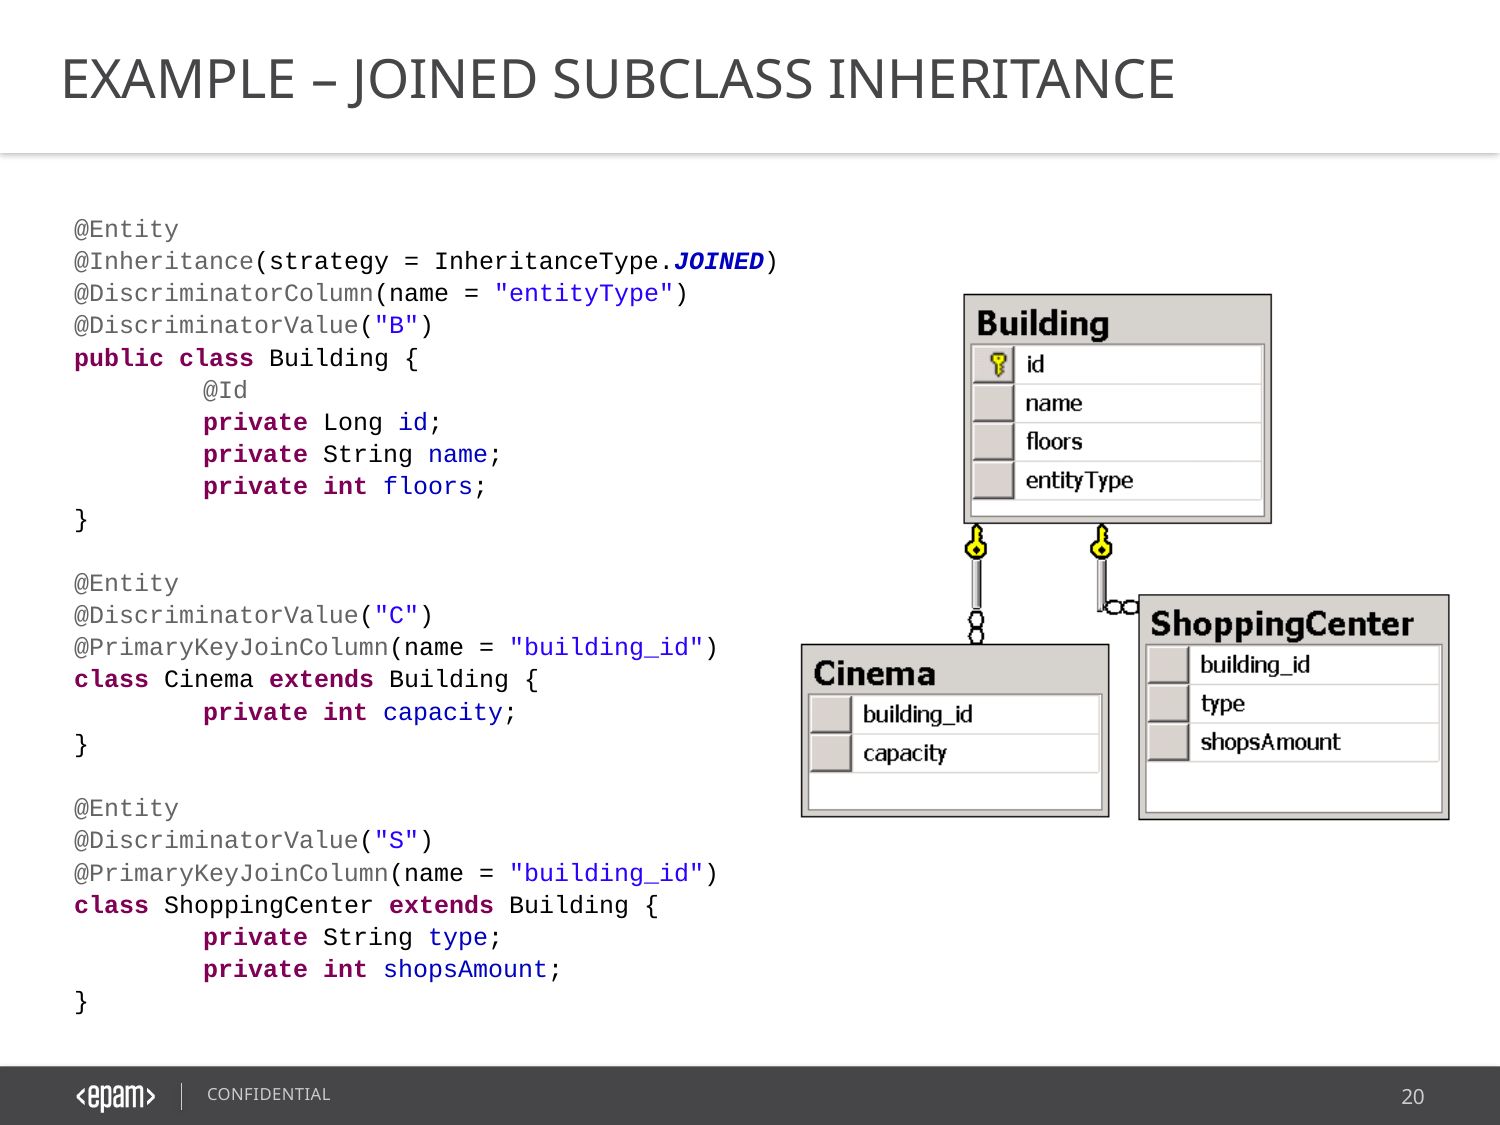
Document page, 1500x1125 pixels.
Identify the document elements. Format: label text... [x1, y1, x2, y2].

list @Entity @Inheritance(strategy = InheritanceType.JOINED) @DiscriminatorColumn(name = "entityType") @DiscriminatorValue("B") public class Building { @Id private Long id; private String name; private int floors; } @Entity @DiscriminatorValue("C") @PrimaryKeyJoinColumn(name = "building_id") class Cinema extends Building { private int capacity; } @Entity @DiscriminatorValue("S") @PrimaryKeyJoinColumn(name = "building_id") class ShoppingCenter extends Building { private String type; private int shopsAmount; } [59, 202, 1434, 1025]
picture [786, 283, 1459, 830]
picture [76, 1085, 155, 1113]
list EXAMPLE – JOINED SUBCLASS INHERITANCE [0, 0, 1500, 153]
